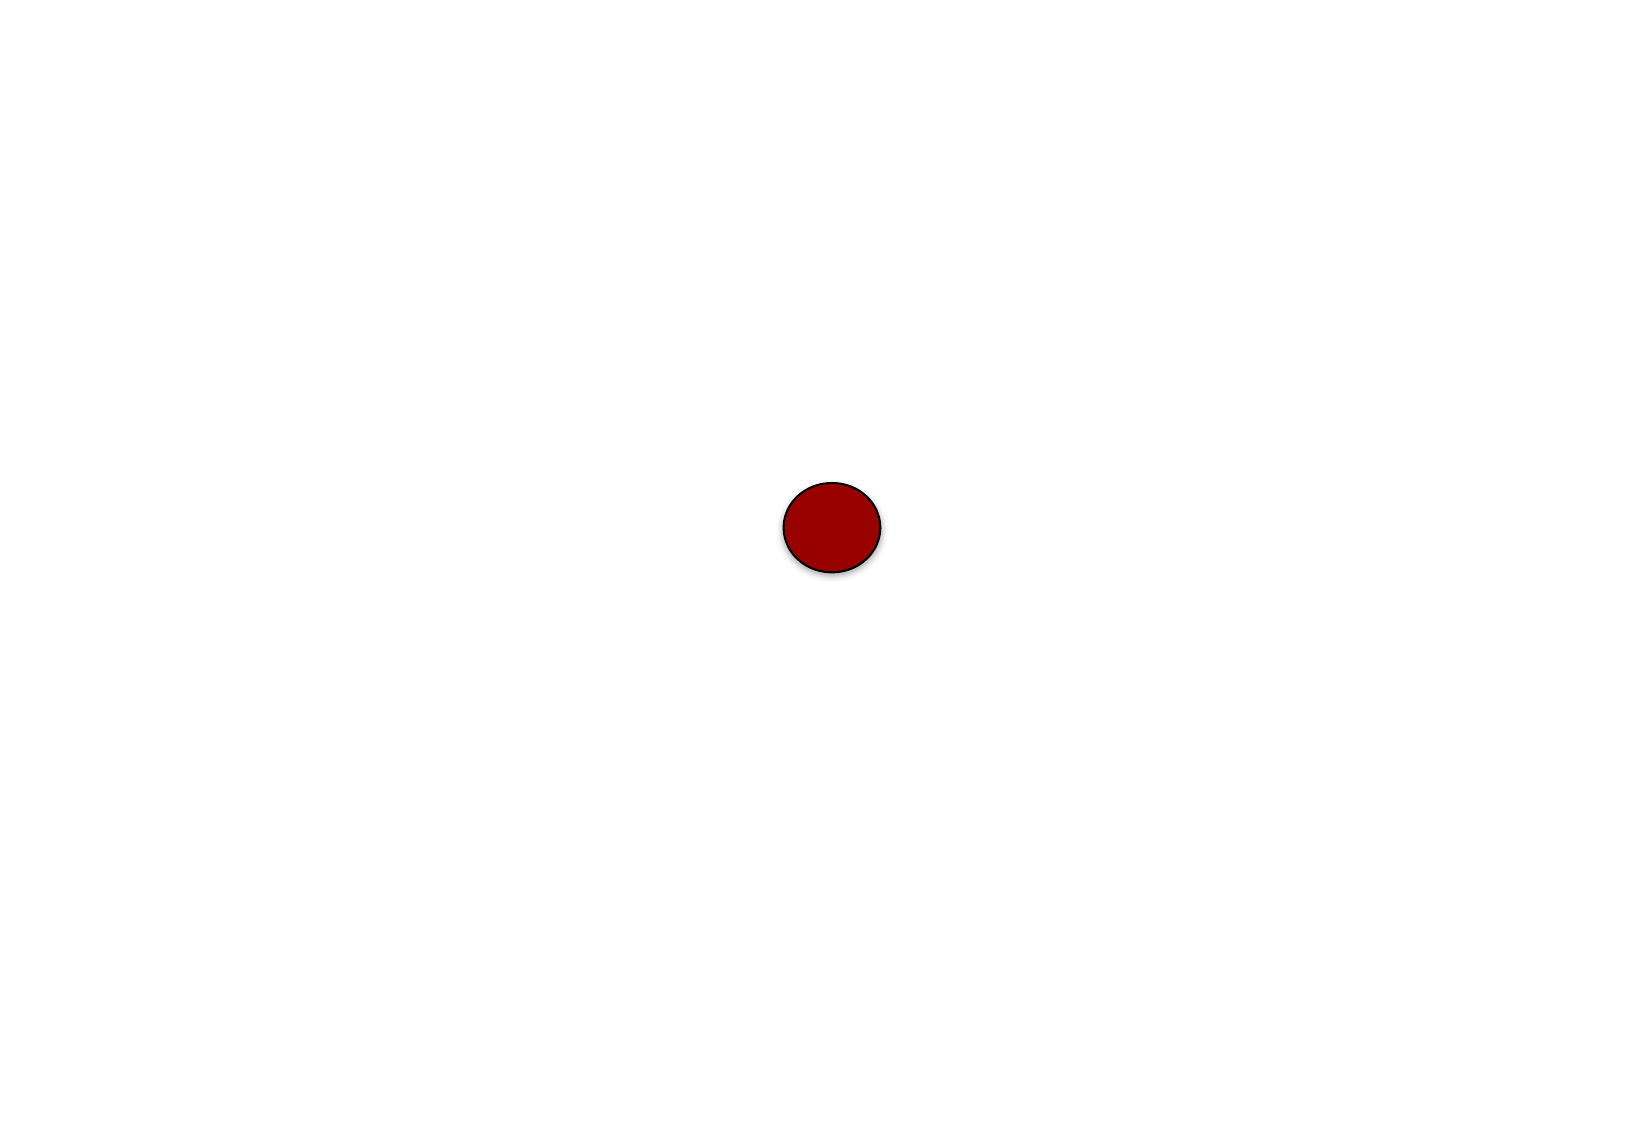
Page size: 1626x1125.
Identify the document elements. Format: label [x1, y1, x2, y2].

text_box [782, 482, 882, 574]
